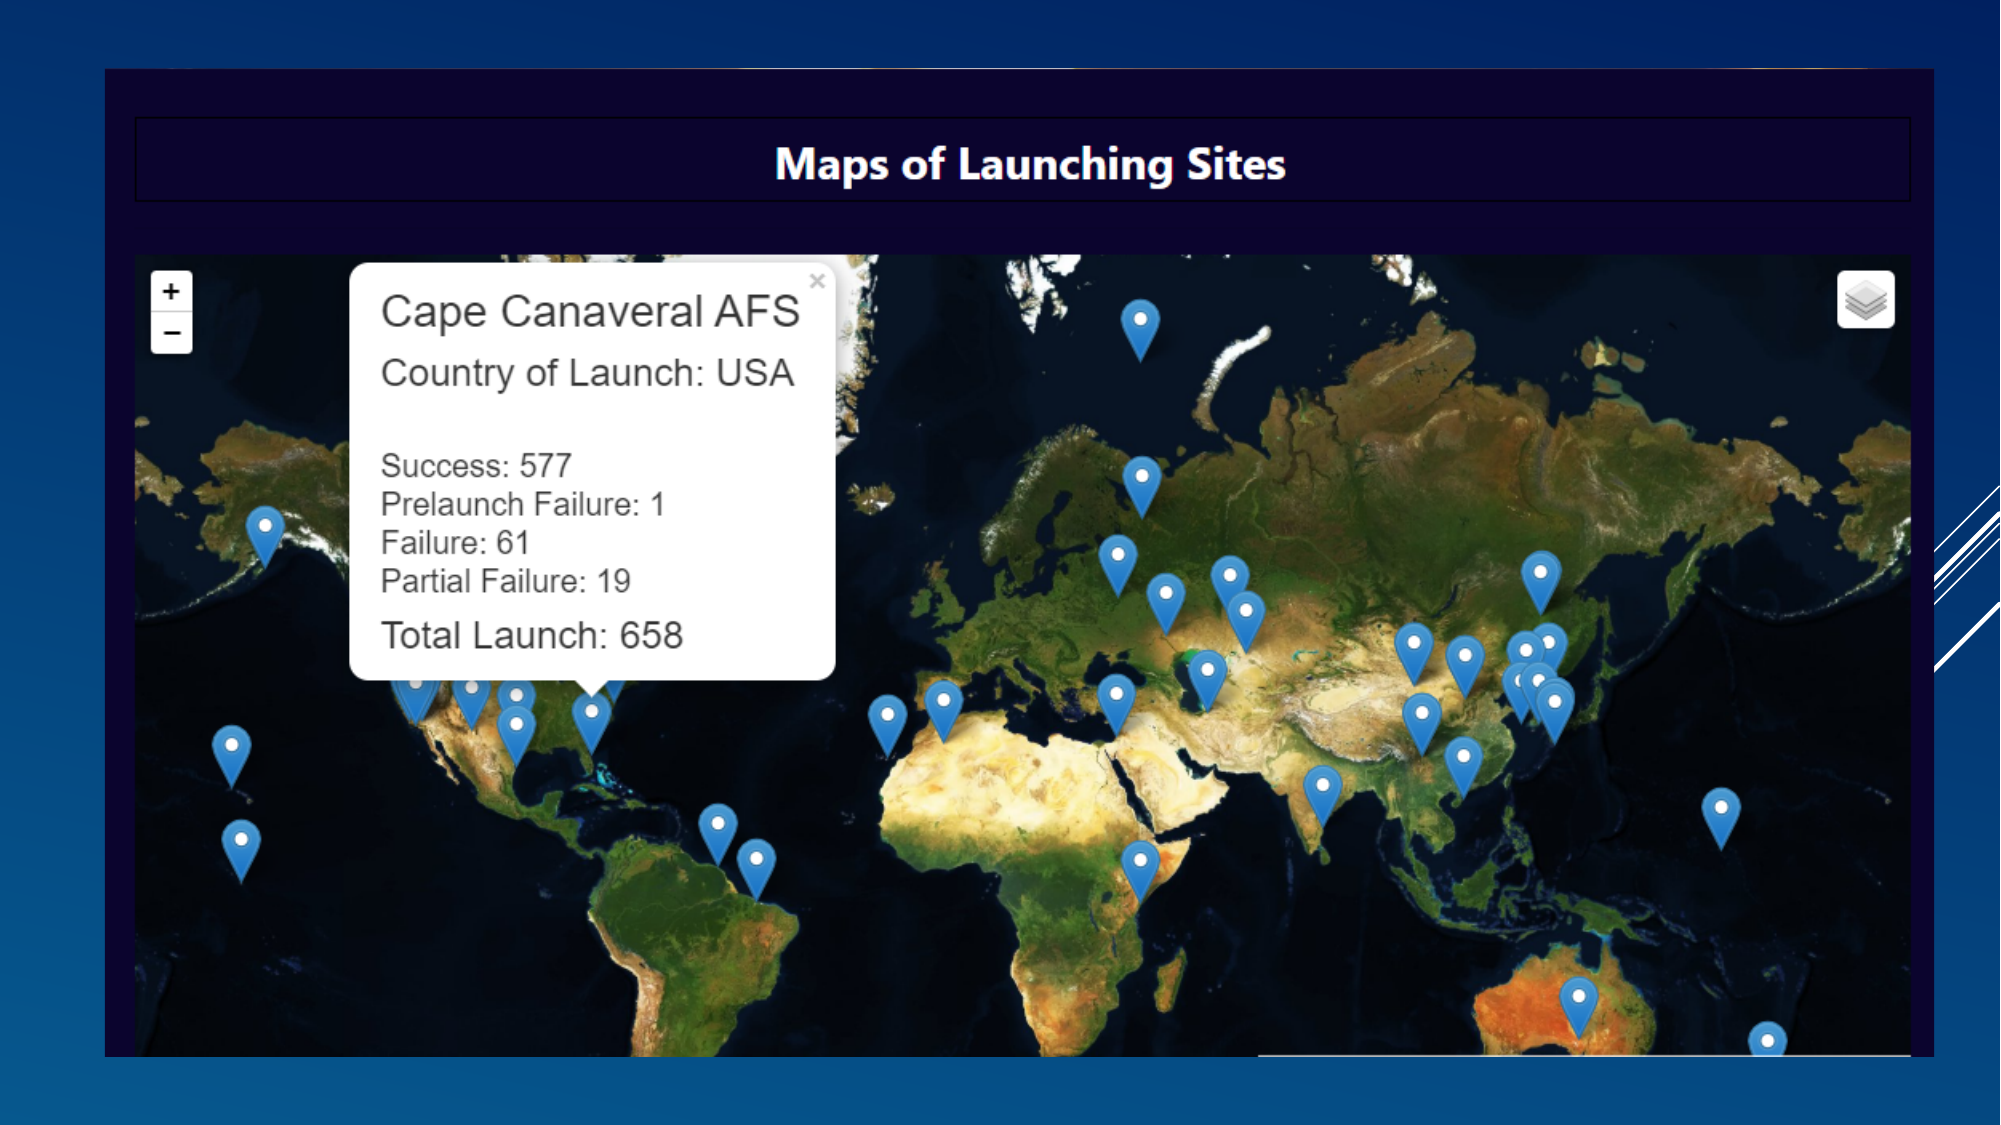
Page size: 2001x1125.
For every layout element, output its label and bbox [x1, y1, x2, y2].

picture [104, 68, 1935, 1057]
